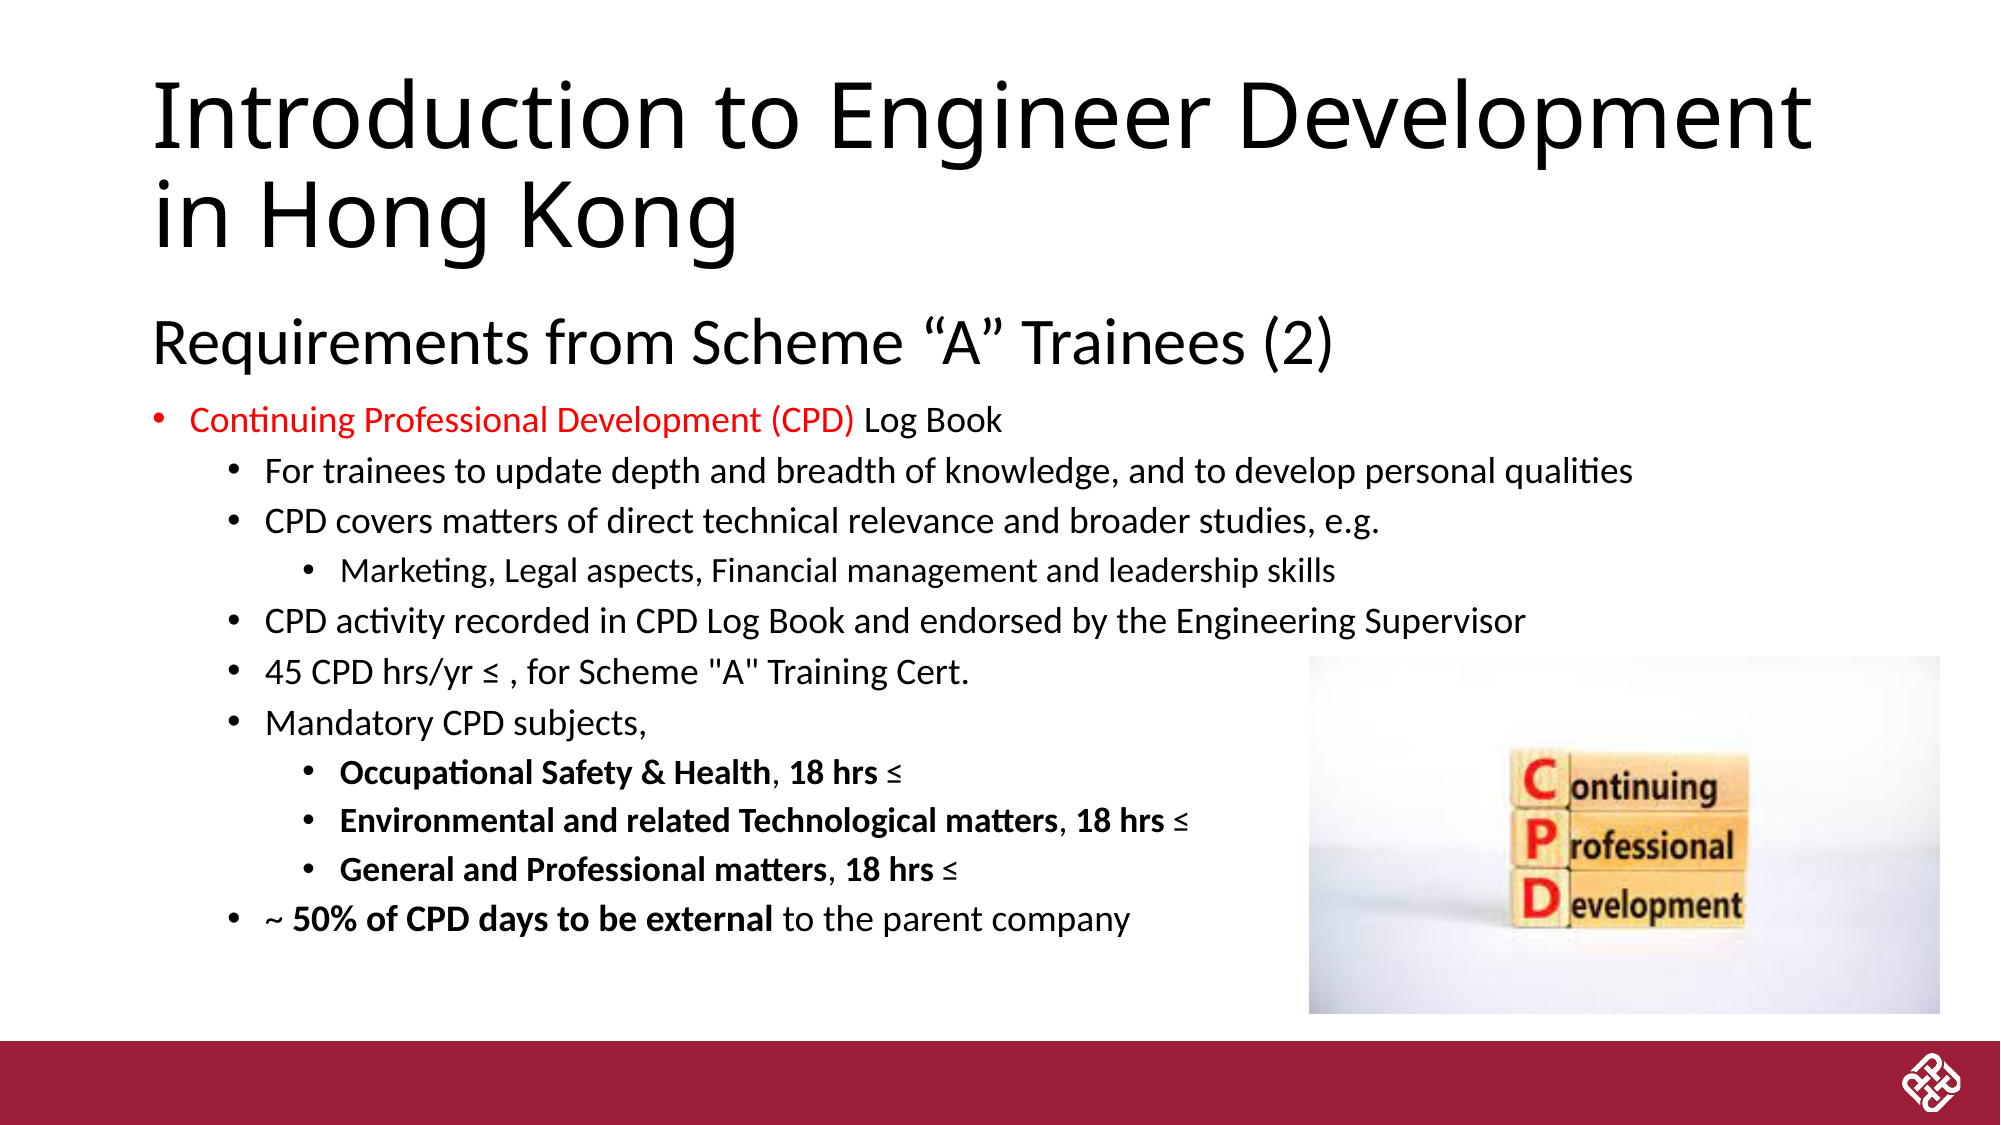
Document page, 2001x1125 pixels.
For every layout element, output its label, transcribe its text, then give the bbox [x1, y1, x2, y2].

title Introduction to Engineer Development in Hong Kong [137, 59, 1863, 278]
picture [1309, 656, 1940, 1014]
picture [0, 1041, 2000, 1125]
list Requirements from Scheme “A” Trainees (2) Continuing Professional Development (CPD) Log Book For trainees to update depth and breadth of knowledge, and to develop personal qualities CPD covers matters of direct technical relevance and broader studies, e.g. Marketing, Legal aspects, Financial management and leadership skills CPD activity recorded in CPD Log Book and endorsed by the Engineering Supervisor 45 CPD hrs/yr ≤ , for Scheme "A" Training Cert. Mandatory CPD subjects, Occupational Safety & Health, 18 hrs ≤ Environmental and related Technological matters, 18 hrs ≤ General and Professional matters, 18 hrs ≤ ~ 50% of CPD days to be external to the parent company [137, 299, 1863, 1014]
